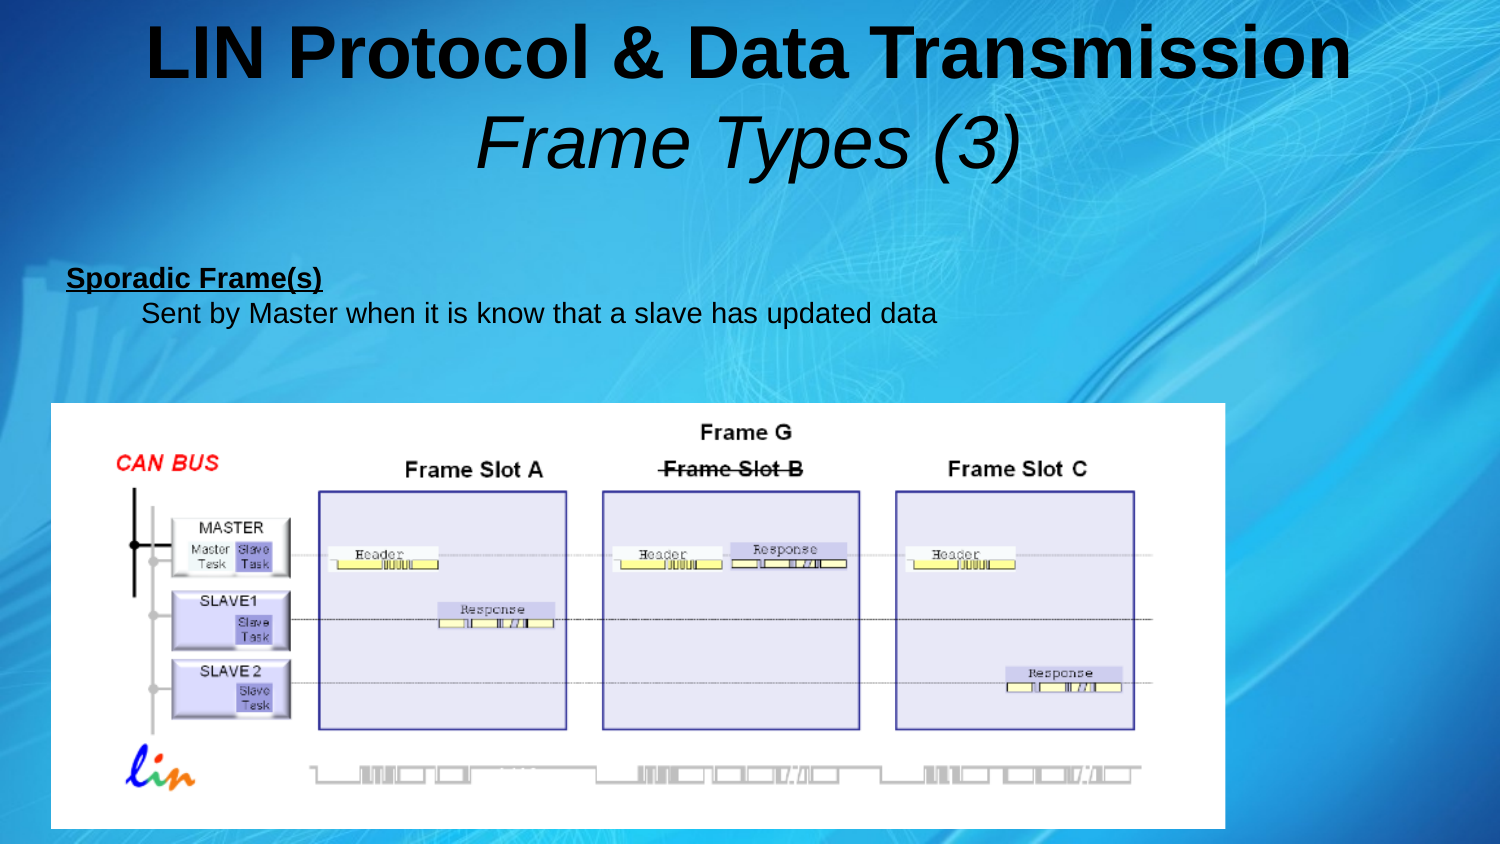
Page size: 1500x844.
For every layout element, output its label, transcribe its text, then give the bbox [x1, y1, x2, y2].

subtitle Sporadic Frame(s) Sent by Master when it is know that a slave has updated data [51, 244, 1449, 561]
picture [0, 0, 1500, 844]
title LIN Protocol & Data Transmission Frame Types (3) [51, 68, 1449, 199]
